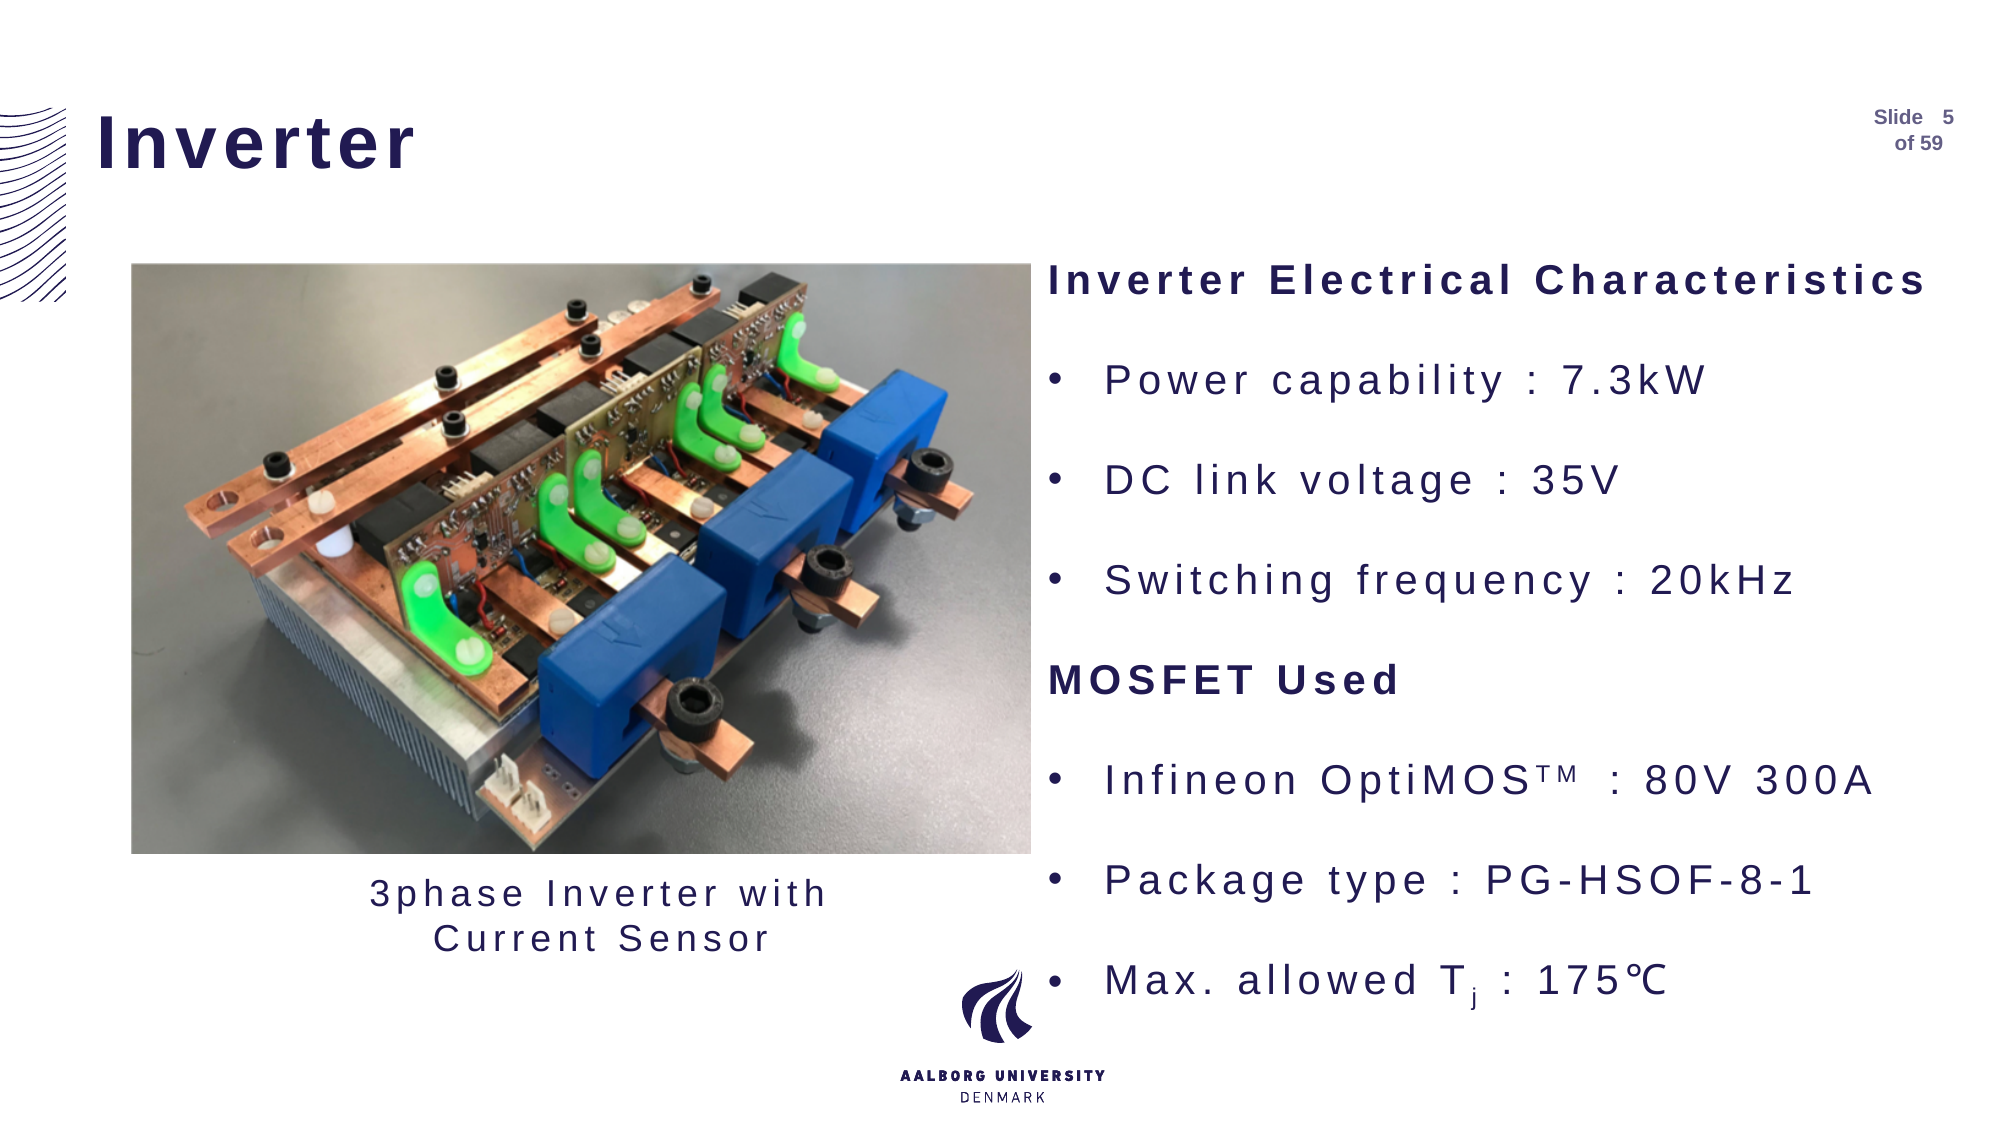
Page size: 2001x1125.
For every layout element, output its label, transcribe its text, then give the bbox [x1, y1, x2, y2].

text_box Slide [1859, 97, 1924, 135]
text_box 3phase Inverter with Current Sensor [269, 861, 931, 967]
title Inverter [96, 62, 1105, 329]
text_box of 59 [1864, 123, 1944, 162]
text_box Inverter Electrical Characteristics Power capability : 7.3kW DC link voltage : 35V Switching frequency : 20kHz MOSFET Used Infineon OptiMOSTM : 80V 300A Package type : PG-HSOF-8-1 Max. allowed Tj : 175℃ [1033, 245, 1954, 1018]
picture [131, 262, 1032, 854]
slide_number 5 [1924, 97, 1954, 135]
